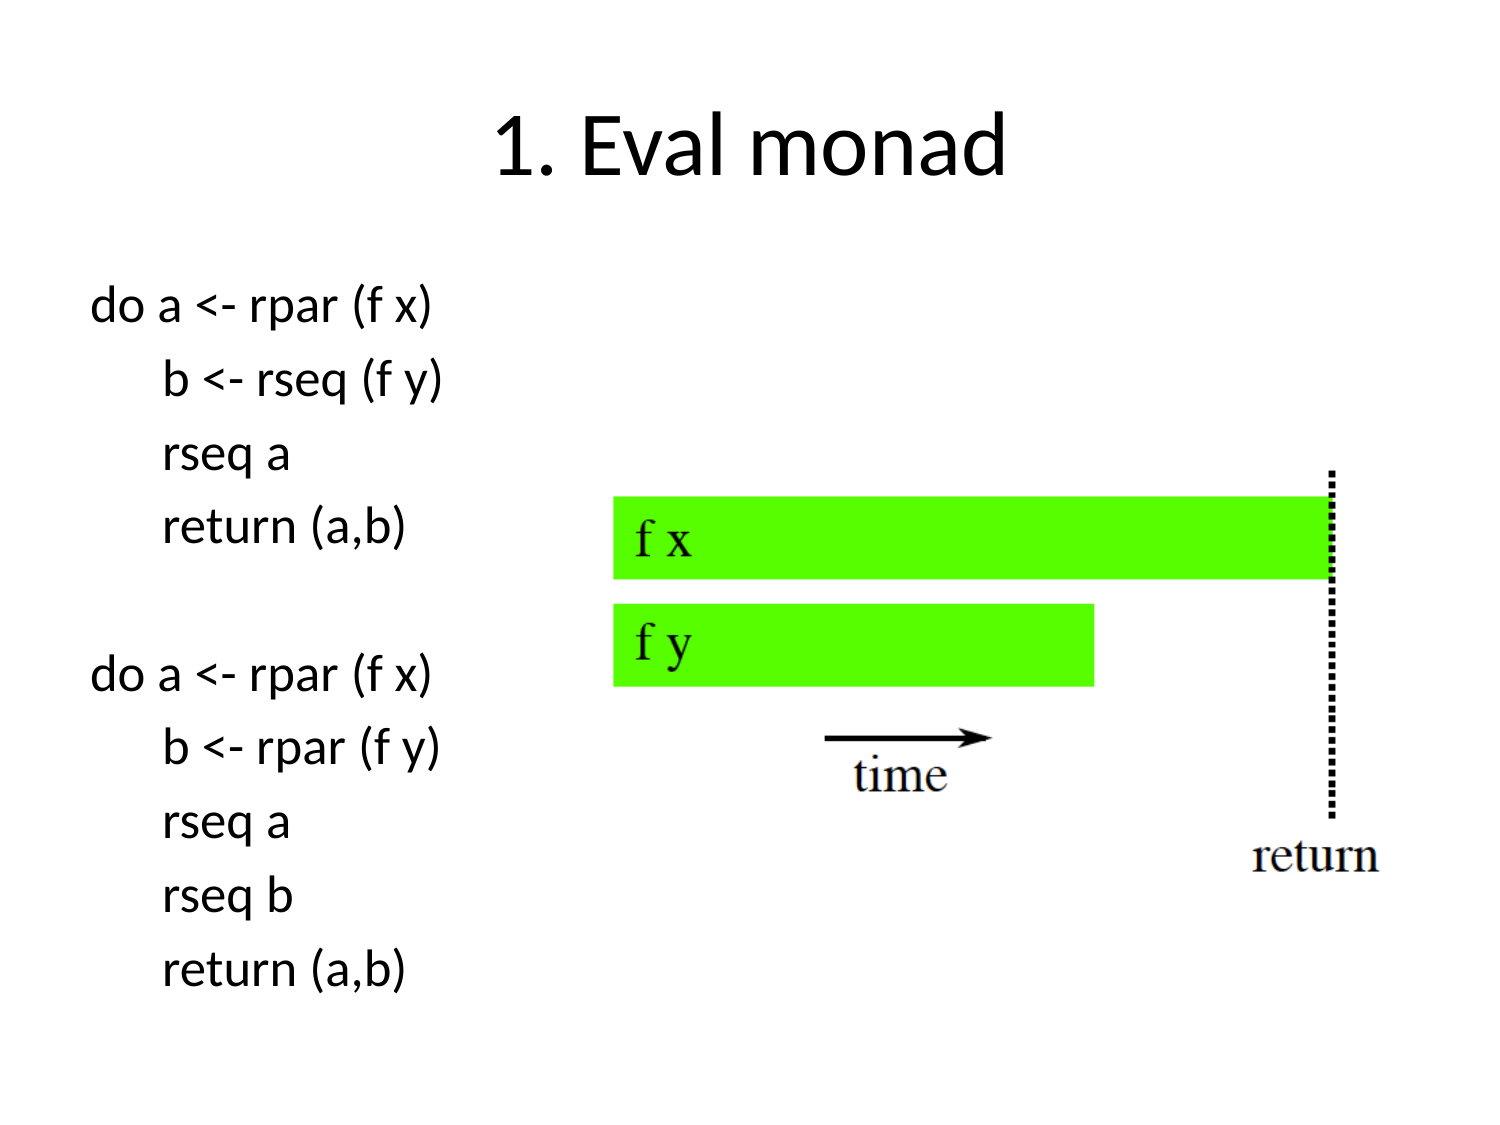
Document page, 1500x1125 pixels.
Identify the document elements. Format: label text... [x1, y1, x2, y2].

title 1. Eval monad [75, 45, 1425, 233]
list do a <- rpar (f x) b <- rseq (f y) rseq a return (a,b) do a <- rpar (f x) b <- rpar (f y) rseq a rseq b return (a,b) [75, 262, 1425, 1005]
picture [600, 464, 1426, 884]
